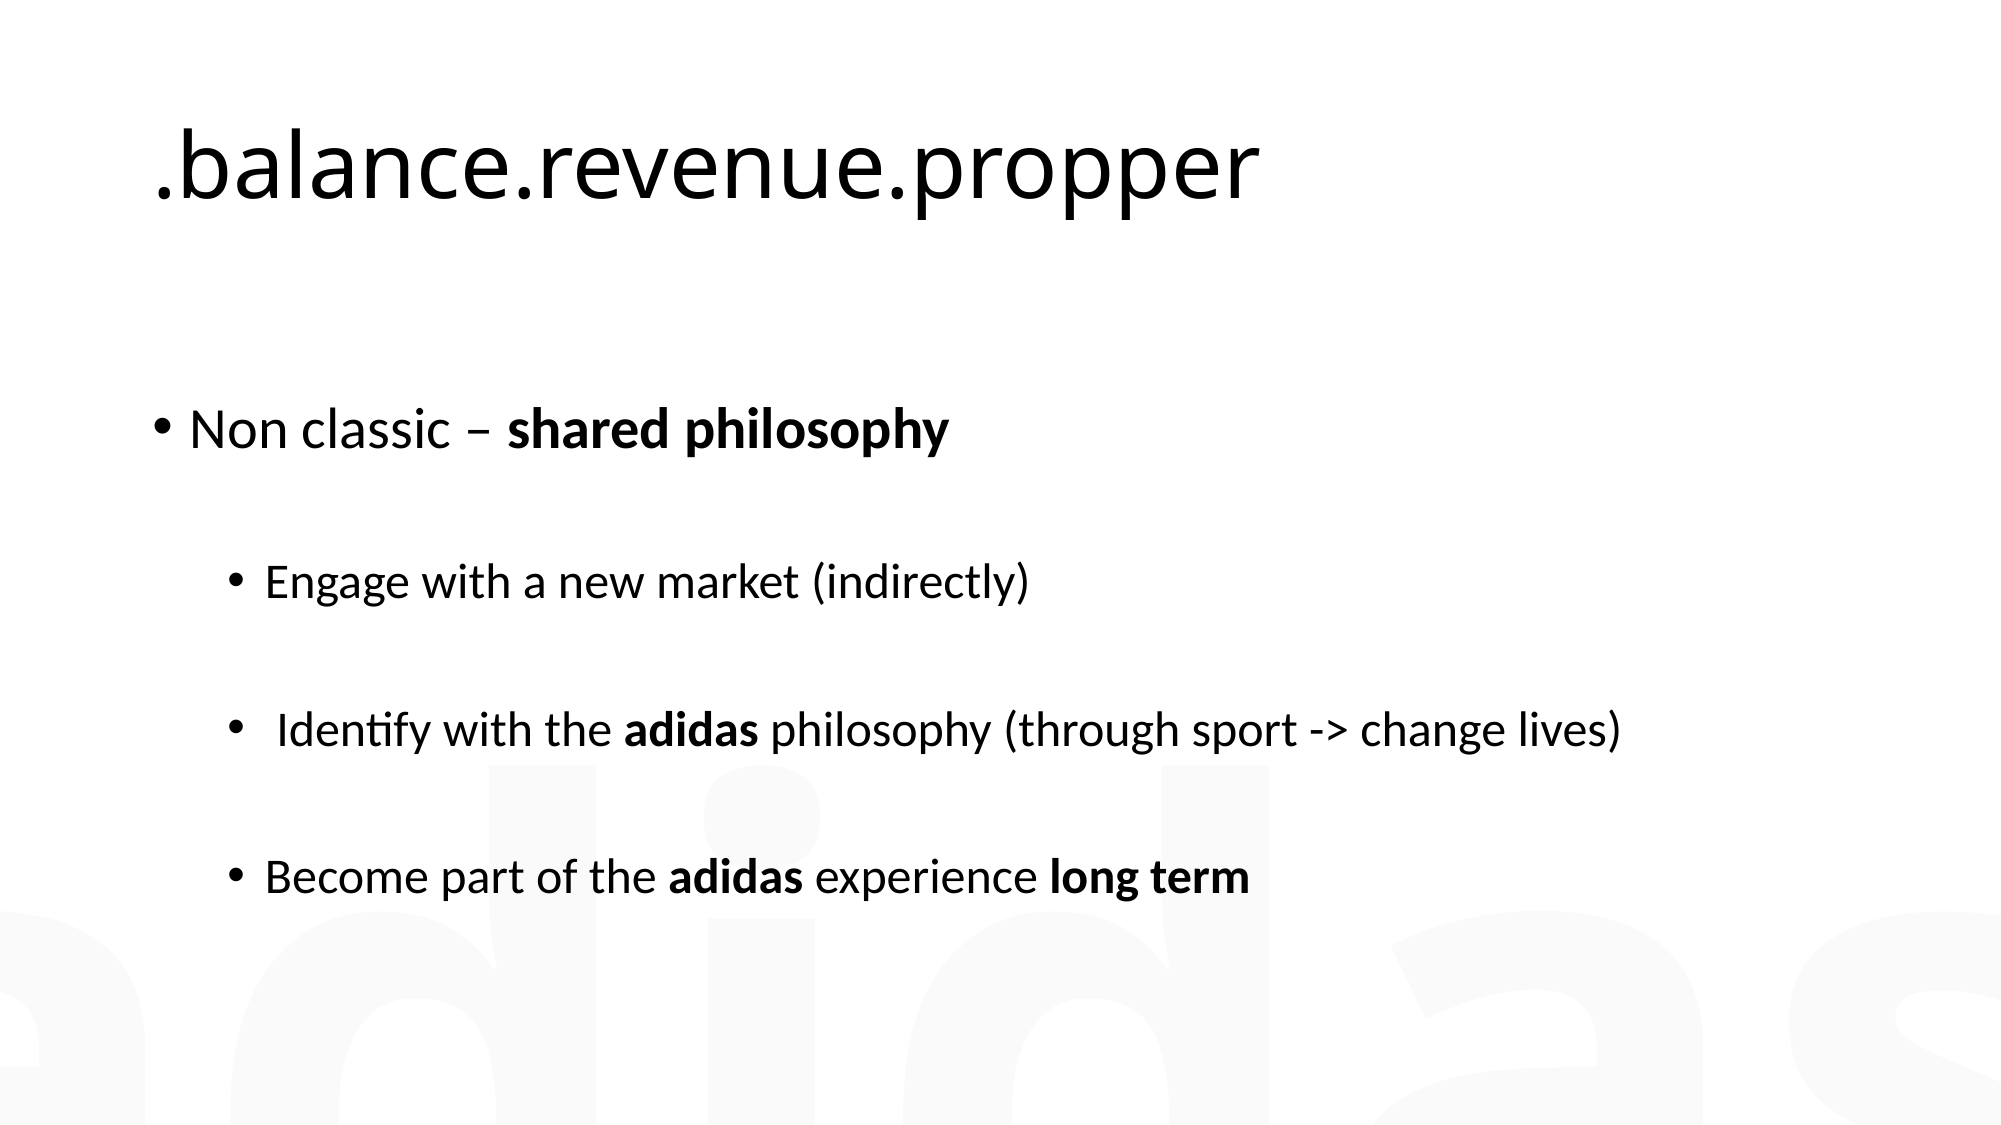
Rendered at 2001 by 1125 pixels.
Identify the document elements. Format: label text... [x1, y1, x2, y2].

title .balance.revenue.propper [137, 59, 1863, 278]
list Non classic – shared philosophy Engage with a new market (indirectly) Identify with the adidas philosophy (through sport -> change lives) Become part of the adidas experience long term [137, 299, 1863, 1014]
